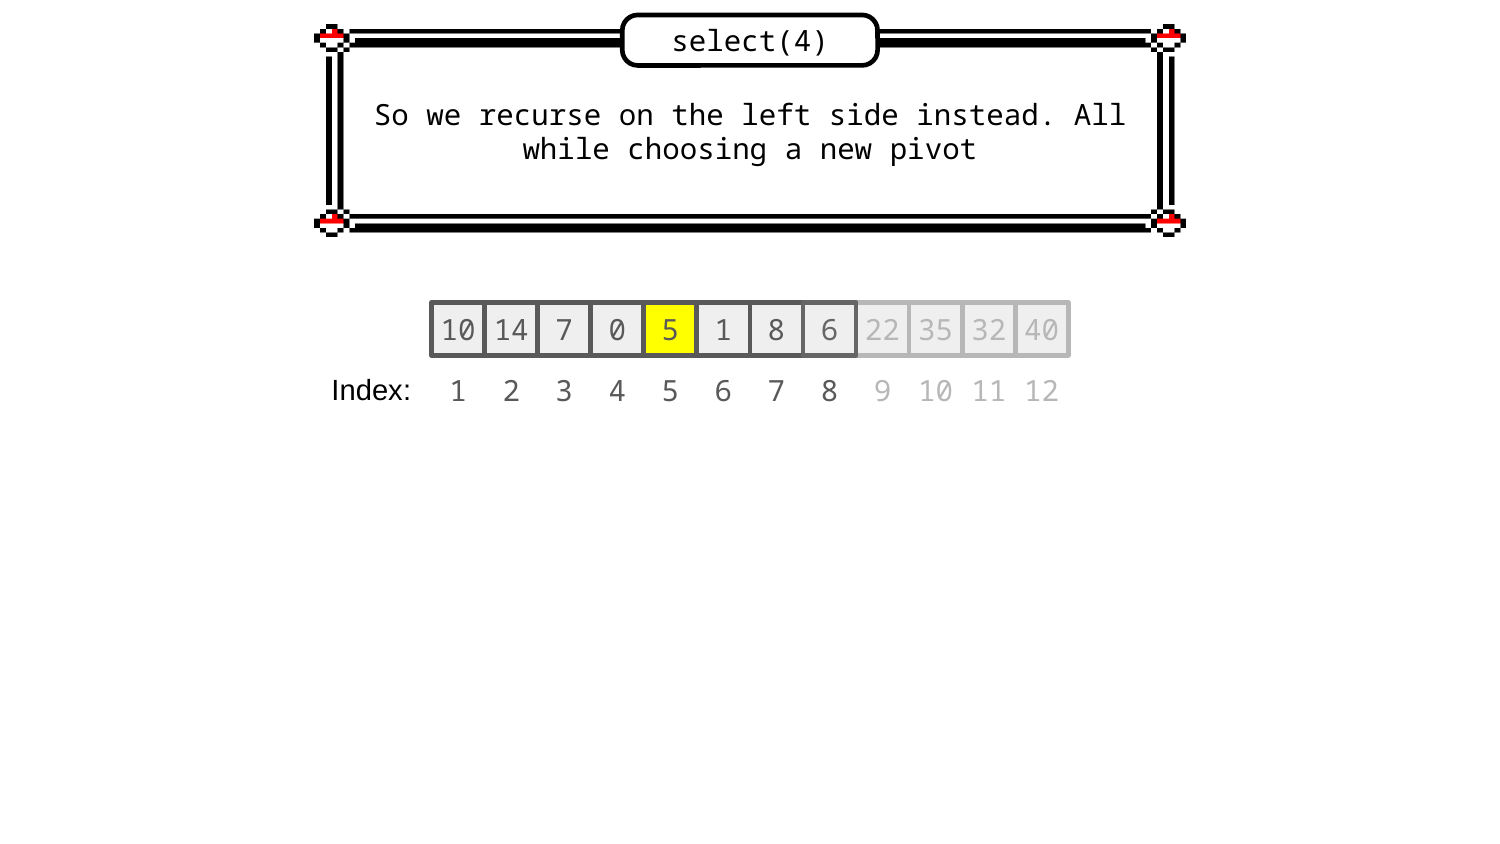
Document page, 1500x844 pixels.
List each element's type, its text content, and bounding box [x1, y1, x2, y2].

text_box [961, 302, 1069, 356]
text_box 12 [1019, 363, 1069, 417]
text_box 35 [909, 302, 959, 356]
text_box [431, 363, 538, 417]
text_box 8 [751, 302, 803, 356]
text_box 10 [431, 302, 482, 356]
text_box 0 [594, 302, 641, 356]
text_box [908, 363, 1016, 417]
text_box 22 [857, 302, 909, 356]
text_box 9 [857, 363, 906, 417]
text_box 6 [700, 363, 745, 417]
text_box 3 [542, 363, 586, 417]
text_box 6 [803, 302, 857, 356]
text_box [749, 363, 857, 417]
text_box Index: [316, 356, 462, 410]
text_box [484, 302, 592, 356]
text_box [643, 302, 751, 356]
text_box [314, 14, 1186, 238]
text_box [590, 363, 698, 417]
